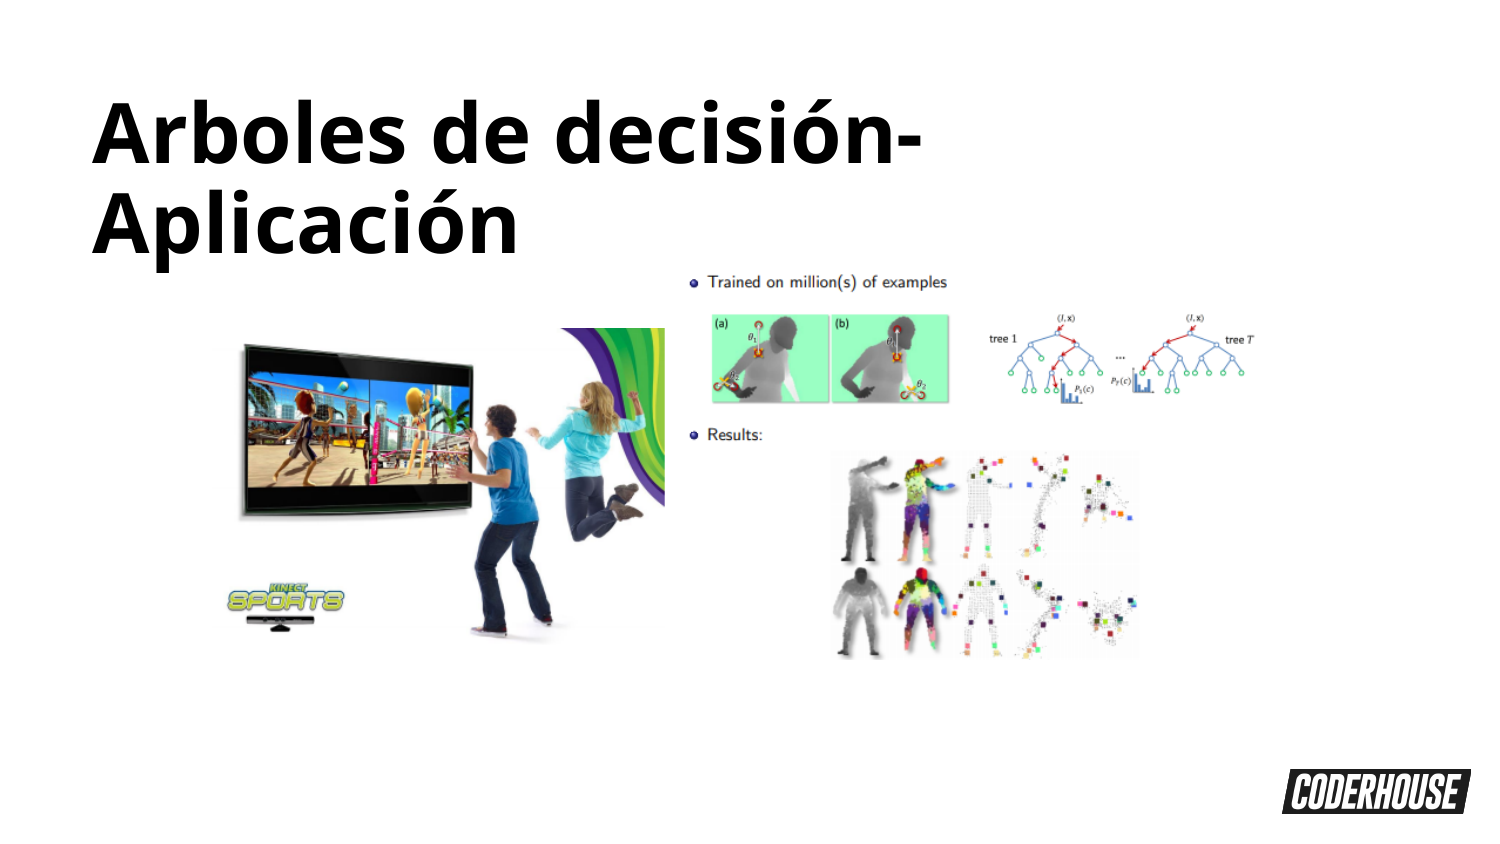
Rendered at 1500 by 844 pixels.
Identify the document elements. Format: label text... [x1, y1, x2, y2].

picture [180, 328, 666, 646]
picture [677, 271, 1259, 661]
picture [1281, 769, 1471, 814]
text_box Arboles de decisión- Aplicación [78, 76, 1079, 287]
